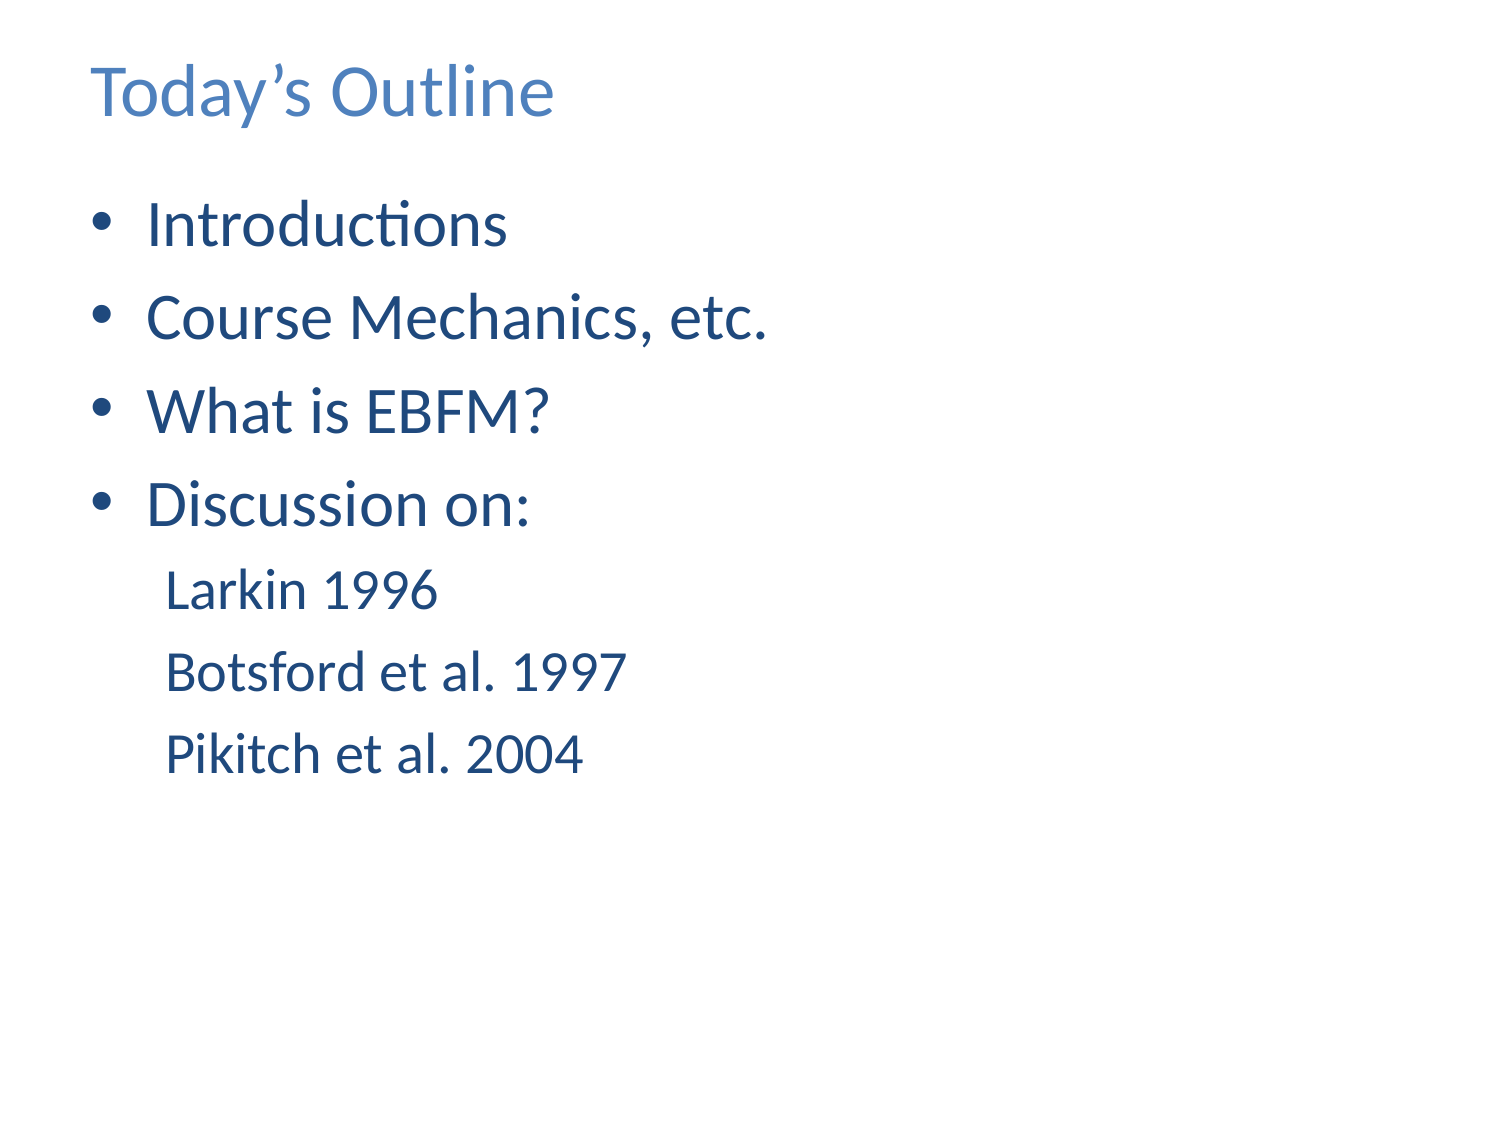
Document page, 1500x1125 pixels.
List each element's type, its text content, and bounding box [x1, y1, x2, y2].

list Introductions Course Mechanics, etc. What is EBFM? Discussion on: Larkin 1996 Botsford et al. 1997 Pikitch et al. 2004 [75, 172, 1425, 1090]
title Today’s Outline [75, 30, 1425, 144]
